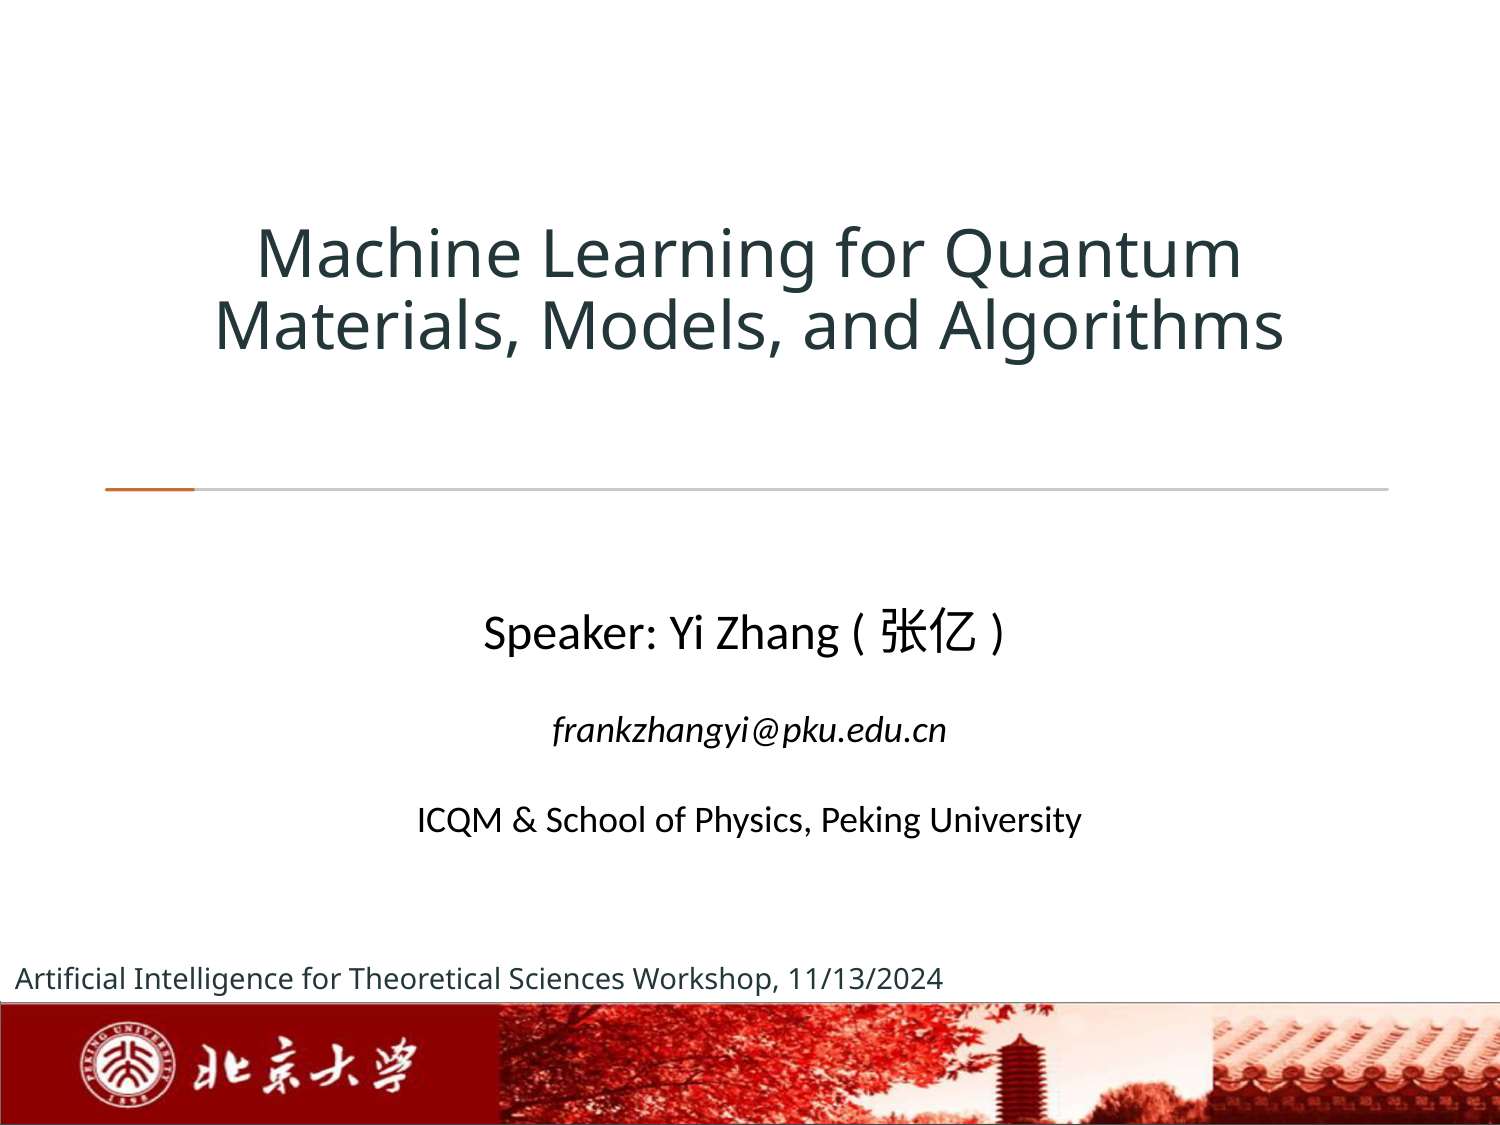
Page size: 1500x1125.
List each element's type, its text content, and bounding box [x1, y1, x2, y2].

text_box Artificial Intelligence for Theoretical Sciences Workshop, 11/13/2024 [0, 953, 976, 1001]
title Machine Learning for Quantum Materials, Models, and Algorithms [100, 178, 1400, 452]
text_box Speaker: Yi Zhang (张亿) frankzhangyi@pku.edu.cn ICQM & School of Physics, Peking University [402, 592, 1098, 848]
picture [0, 1001, 1500, 1125]
